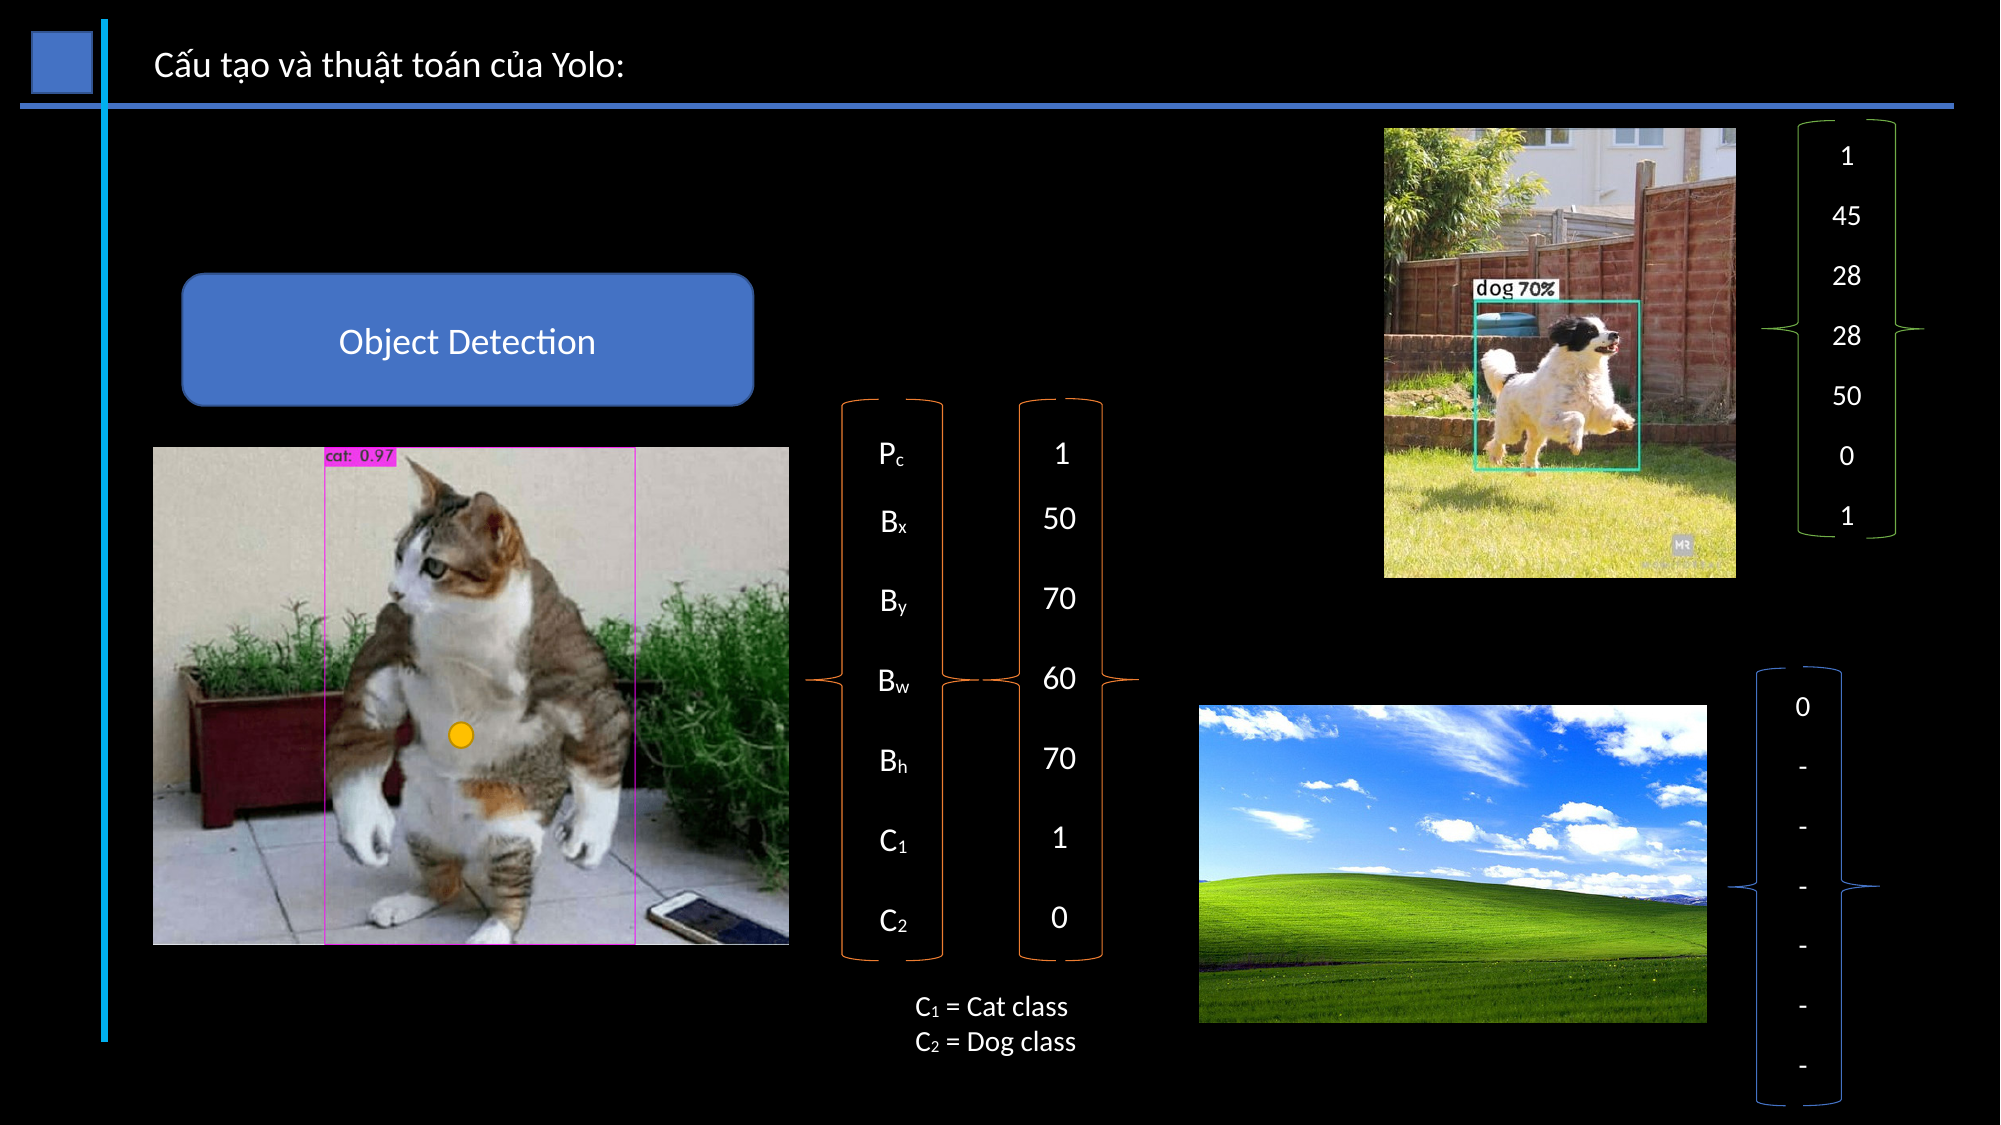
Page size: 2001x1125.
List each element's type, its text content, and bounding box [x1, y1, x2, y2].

text_box 1 45 28 28 50 0 1 [1810, 128, 1884, 539]
picture [1384, 128, 1736, 578]
text_box [905, 398, 980, 962]
text_box [1065, 398, 1139, 962]
text_box 50 70 60 70 1 0 [1022, 488, 1097, 943]
text_box [1803, 666, 1880, 1107]
text_box Cấu tạo và thuật toán của Yolo: [139, 32, 1521, 92]
text_box [31, 31, 93, 94]
picture [1199, 705, 1707, 1023]
text_box [1761, 119, 1835, 536]
text_box [982, 398, 1056, 962]
text_box Object Detection [181, 272, 755, 407]
text_box [1727, 667, 1786, 1107]
text_box 1 [1025, 423, 1099, 479]
text_box Pc [863, 423, 938, 479]
picture [146, 440, 794, 951]
text_box Bx By Bw Bh C1 C2 [856, 491, 931, 946]
text_box [805, 398, 879, 962]
text_box C1 = Cat class C2 = Dog class [900, 979, 1106, 1065]
text_box 0 - - - - - - [1774, 679, 1833, 1089]
text_box [1866, 119, 1925, 538]
